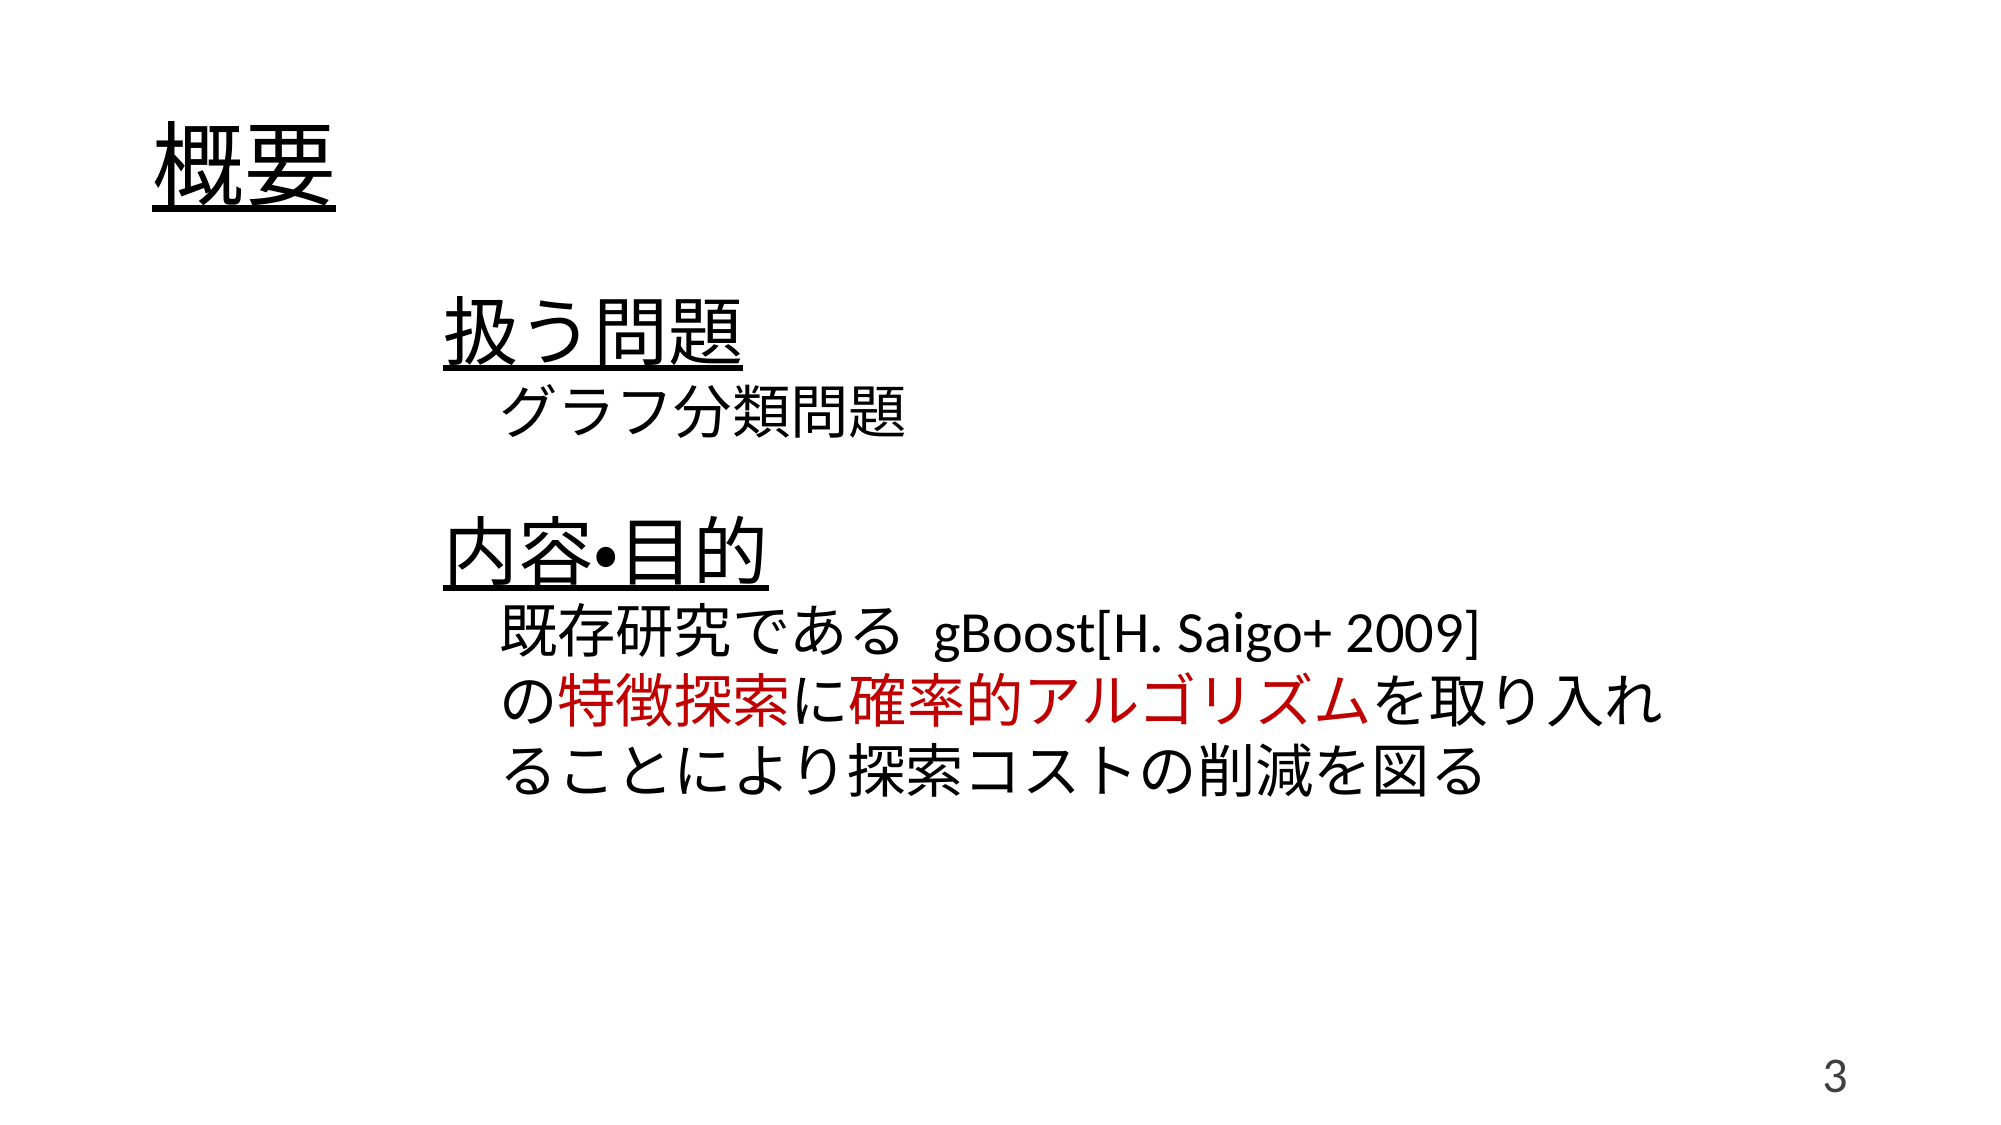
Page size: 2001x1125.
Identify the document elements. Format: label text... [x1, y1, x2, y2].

list 扱う問題 グラフ分類問題 内容・目的 既存研究である gBoost[H. Saigo+ 2009] の特徴探索に確率的アルゴリズムを取り入れることにより探索コストの削減を図る [353, 277, 1703, 1014]
title 概要 [137, 59, 1863, 278]
slide_number 3 [1412, 1042, 1863, 1103]
